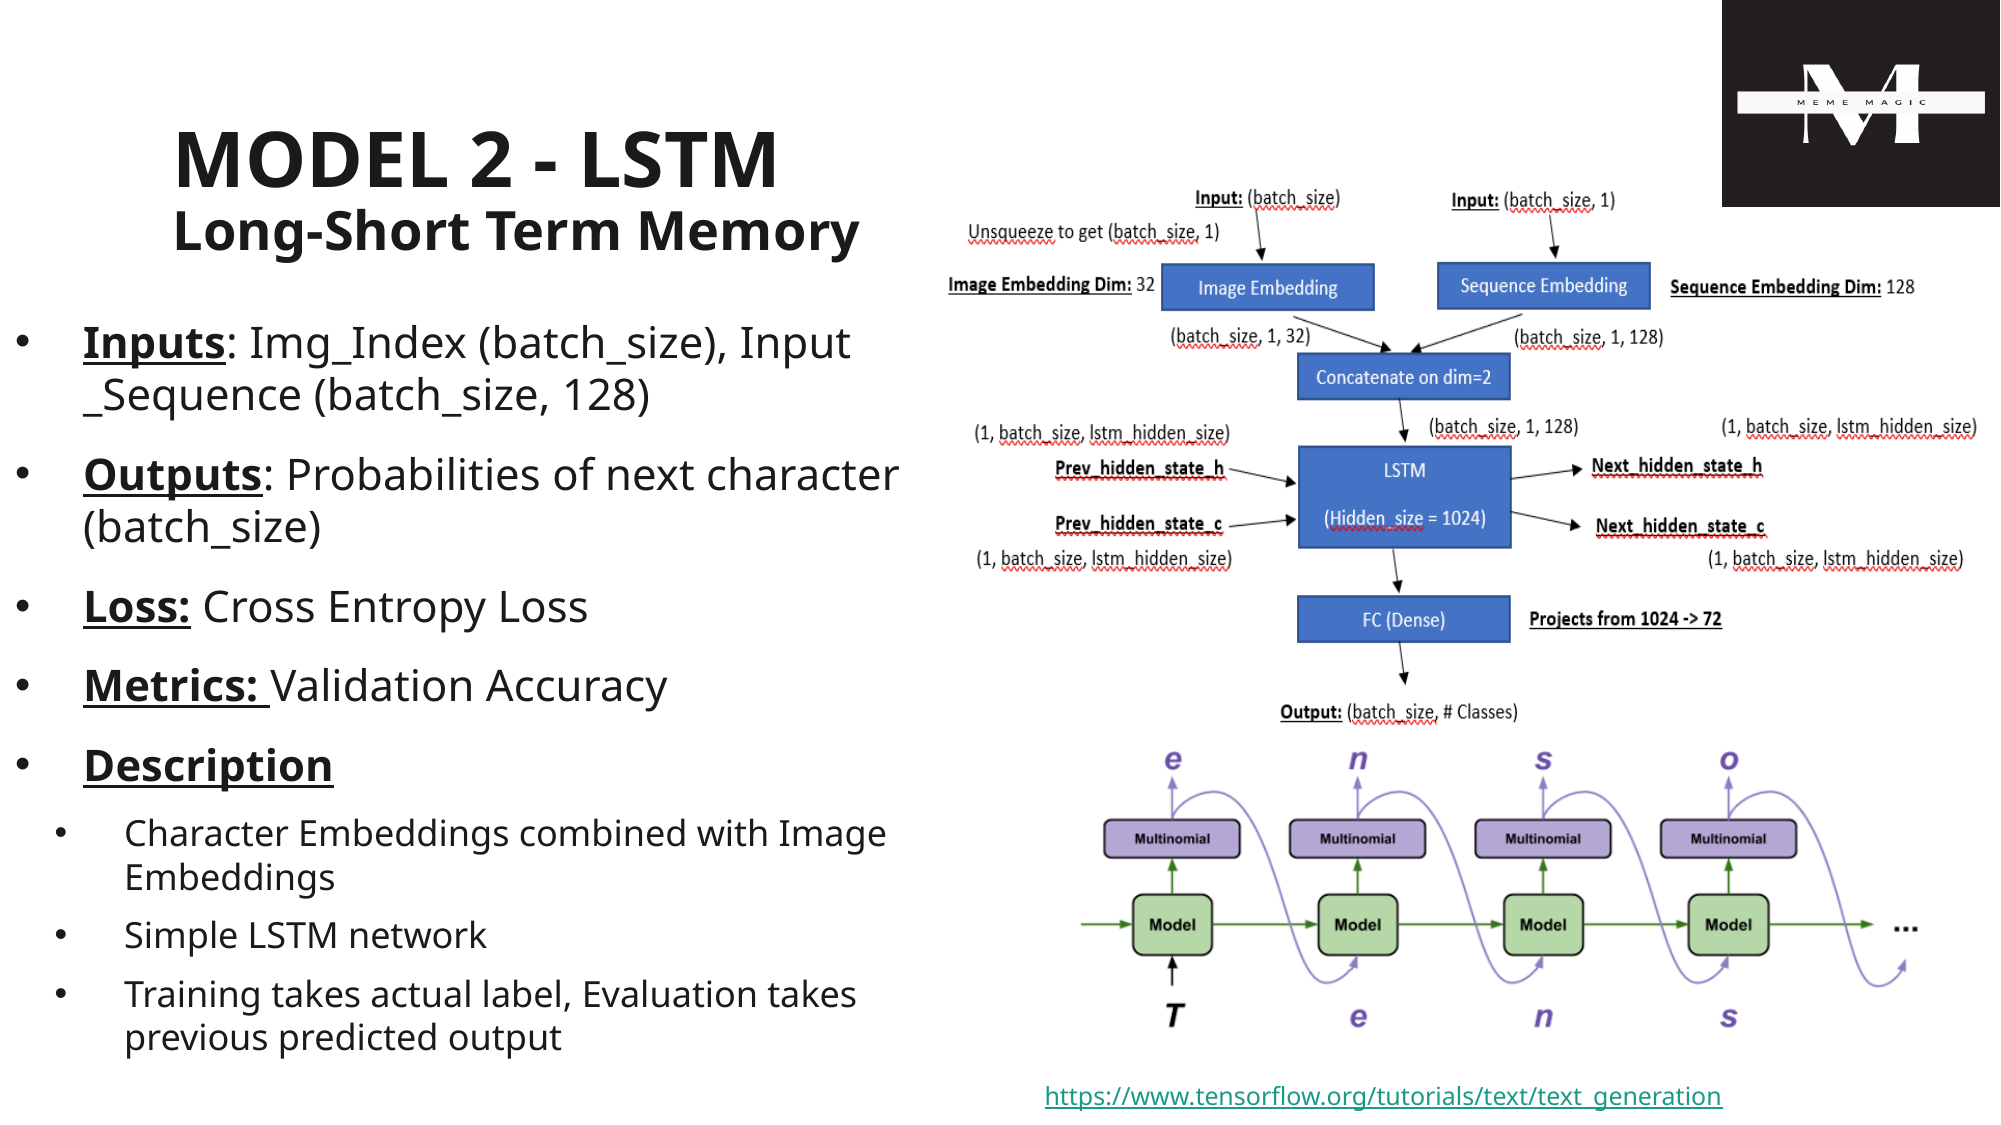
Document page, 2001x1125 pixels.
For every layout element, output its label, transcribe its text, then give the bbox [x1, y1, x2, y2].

title MODEL 2 - LSTM Long-Short Term Memory [157, 52, 1717, 306]
text_box https://www.tensorflow.org/tutorials/text/text_generation [1029, 1072, 1915, 1122]
picture [937, 0, 2000, 1041]
list Inputs: Img_Index (batch_size), Input _Sequence (batch_size, 128) Outputs: Probabilities of next character (batch_size) Loss: Cross Entropy Loss Metrics: Validation Accuracy Description Character Embeddings combined with Image Embeddings Simple LSTM network Training takes actual label, Evaluation takes previous predicted output [0, 306, 982, 1073]
